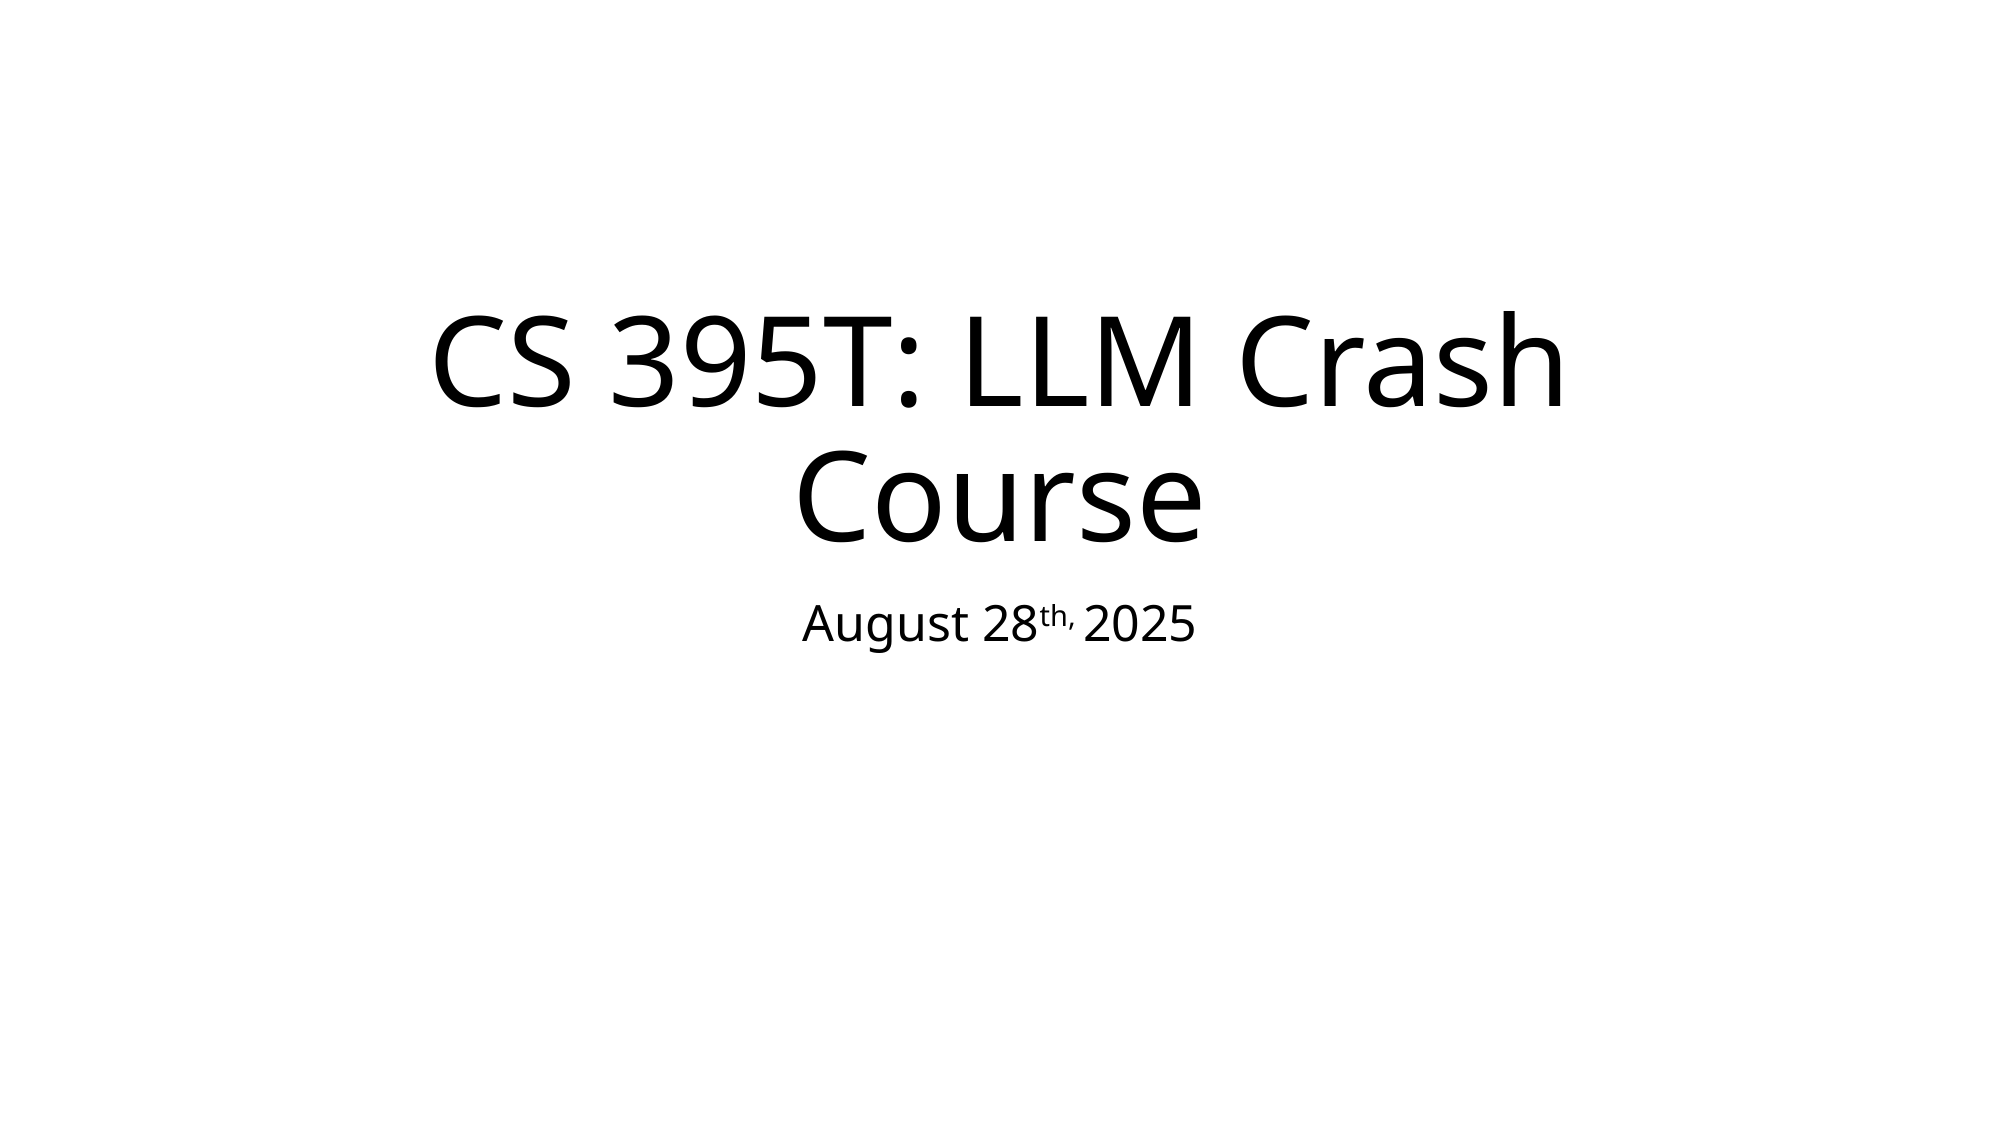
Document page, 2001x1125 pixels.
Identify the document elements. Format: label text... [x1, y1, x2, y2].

subtitle August 28th, 2025 [249, 590, 1750, 863]
title CS 395T: LLM Crash Course [249, 184, 1750, 576]
